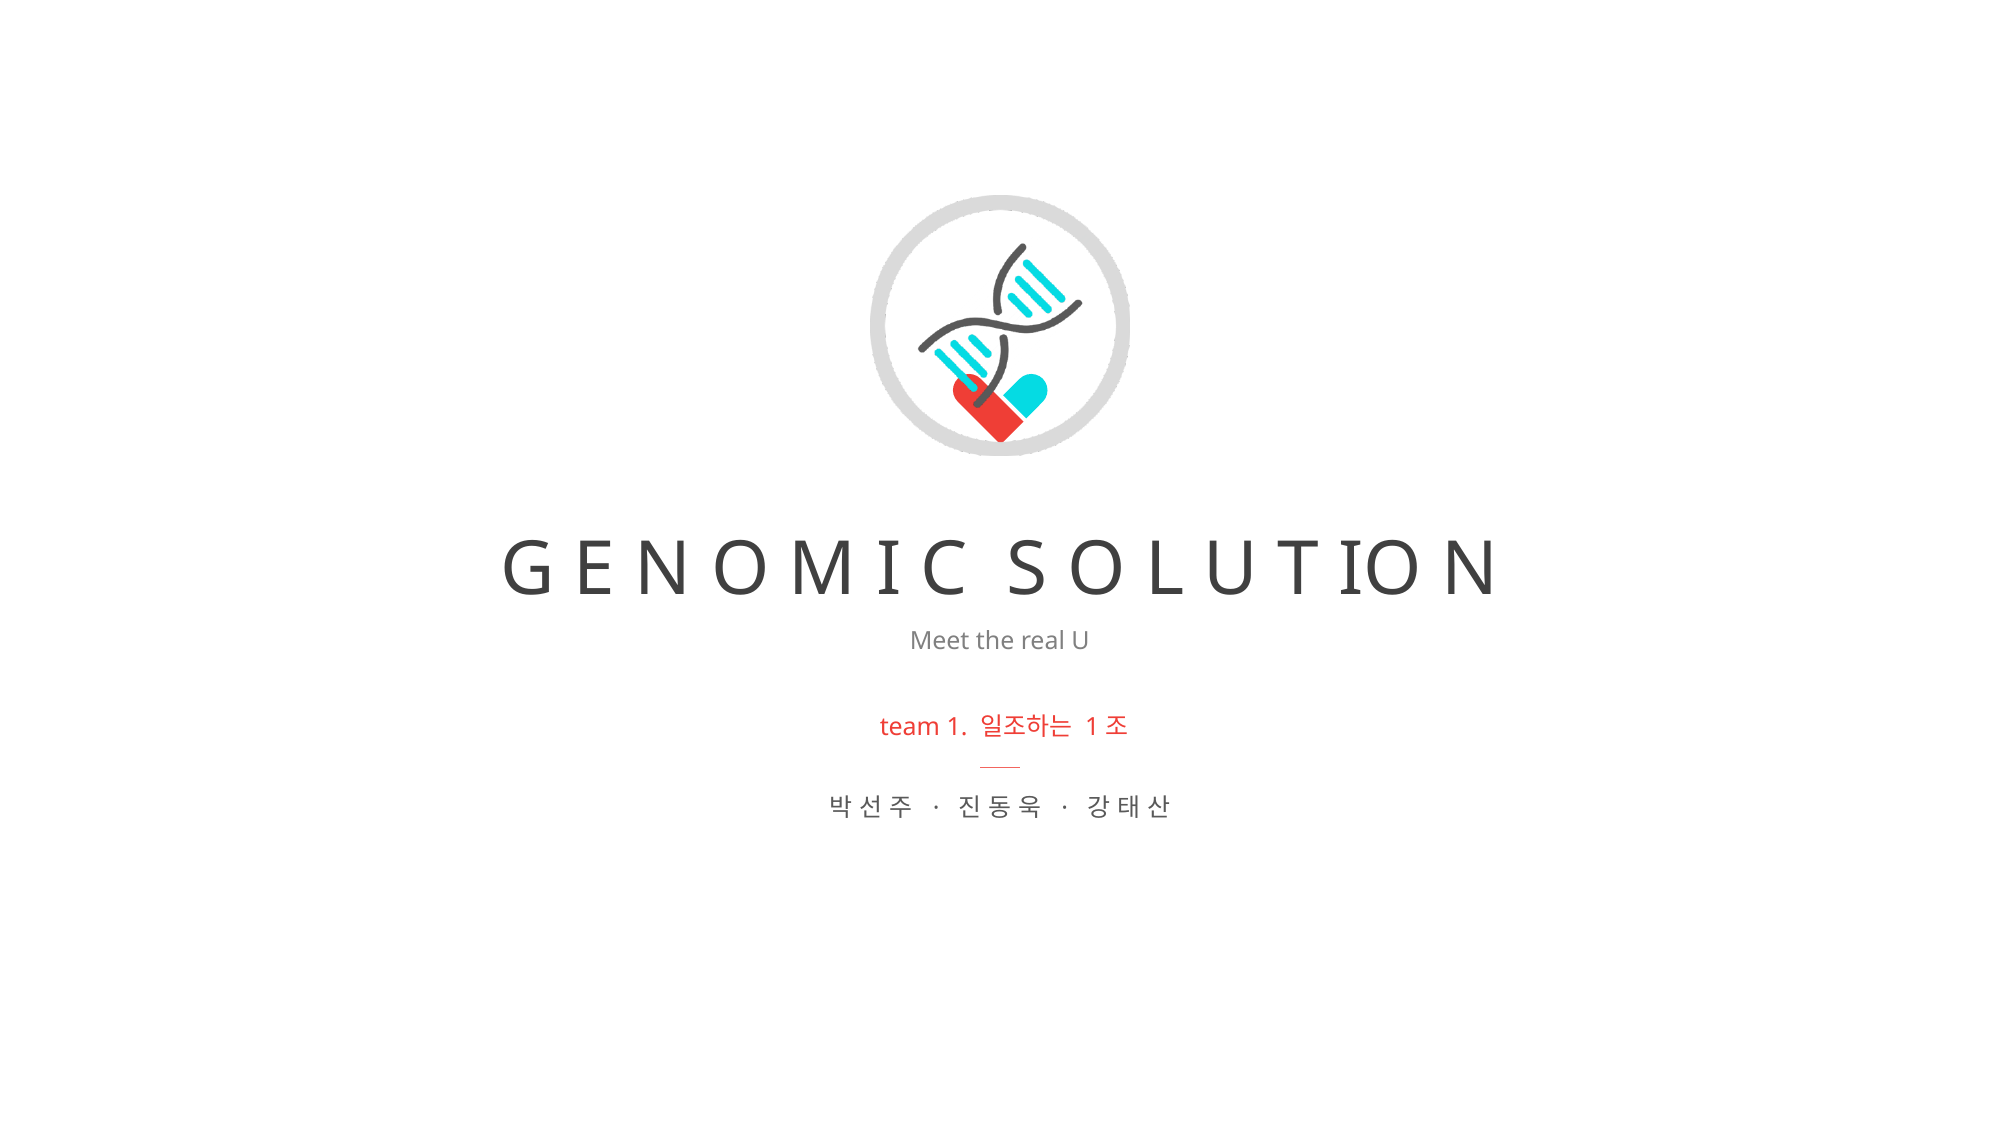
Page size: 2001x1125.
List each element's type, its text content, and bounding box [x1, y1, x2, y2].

text_box team 1. 일조하는 1조 [171, 713, 1837, 741]
list Meet the real U [170, 627, 1830, 656]
list 박 선 주 · 진 동 욱 · 강 태 산 [170, 794, 1830, 823]
picture [870, 195, 1130, 456]
list G E N O M I C S O L U T IO N [170, 530, 1830, 612]
